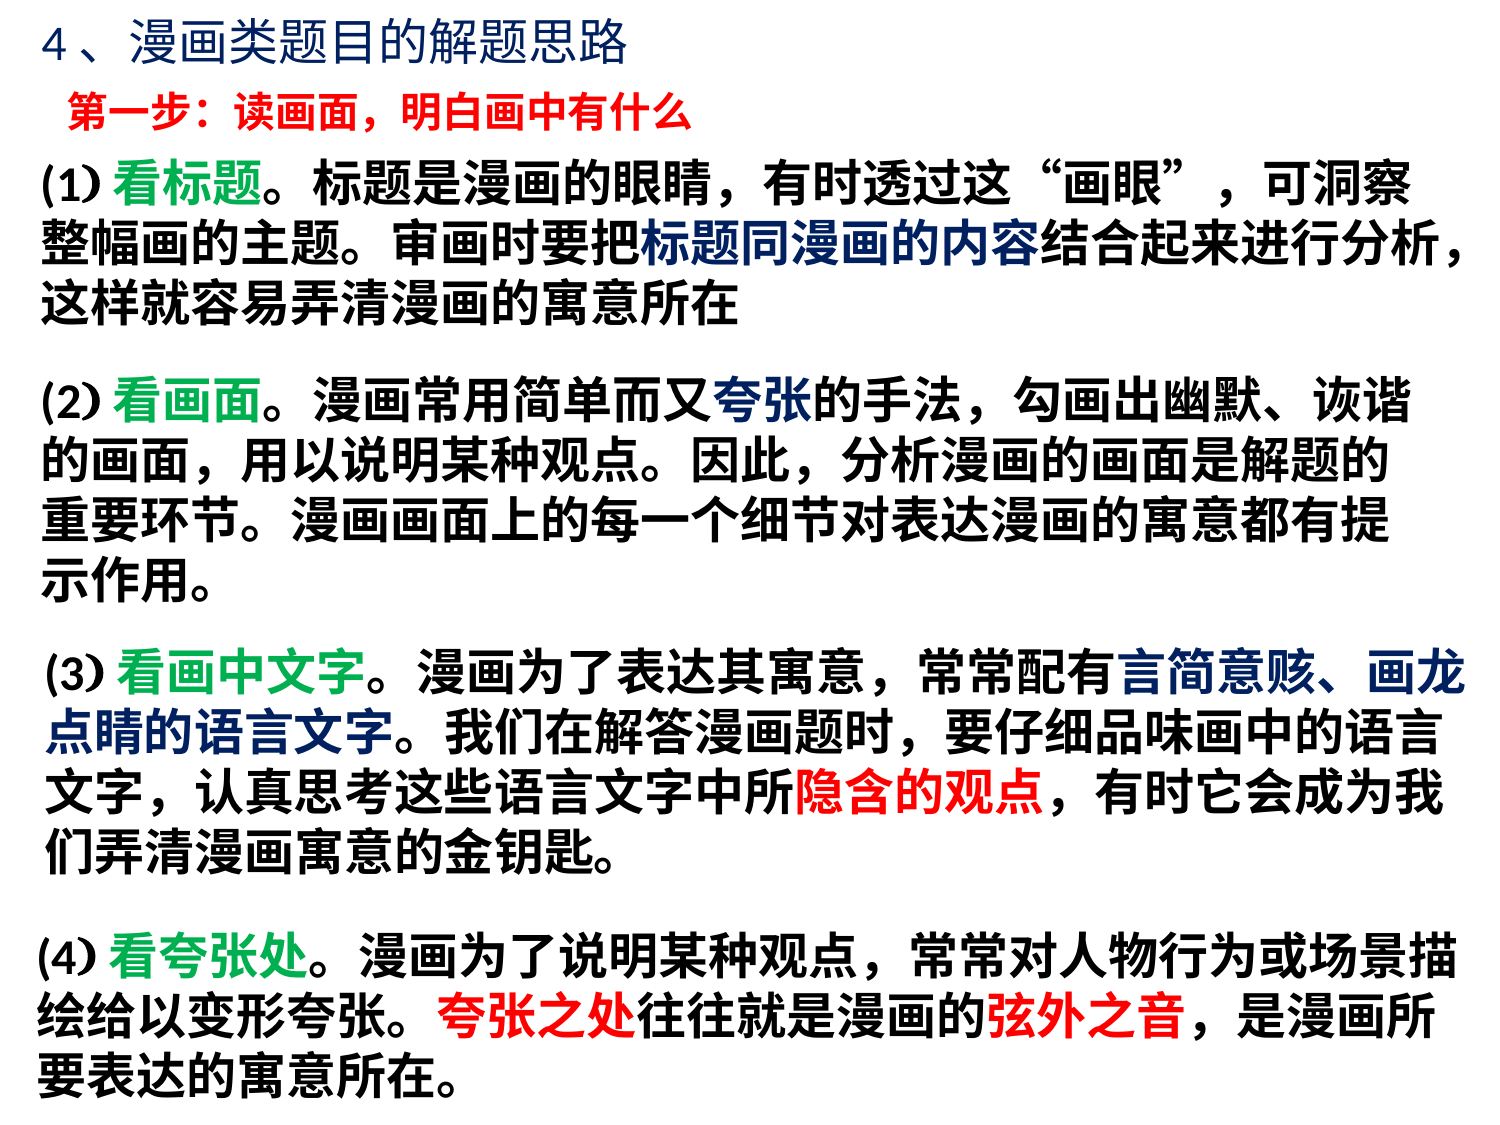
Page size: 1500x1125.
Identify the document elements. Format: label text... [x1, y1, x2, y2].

text_box (4)看夸张处。漫画为了说明某种观点，常常对人物行为或场景描绘给以变形夸张。夸张之处往往就是漫画的弦外之音，是漫画所要表达的寓意所在。 [21, 916, 1483, 1112]
text_box (3)看画中文字。漫画为了表达其寓意，常常配有言简意赅、画龙点睛的语言文字。我们在解答漫画题时，要仔细品味画中的语言文字，认真思考这些语言文字中所隐含的观点，有时它会成为我们弄清漫画寓意的金钥匙。 [29, 633, 1483, 889]
text_box (2)看画面。漫画常用简单而又夸张的手法，勾画出幽默、诙谐的画面，用以说明某种观点。因此，分析漫画的画面是解题的重要环节。漫画画面上的每一个细节对表达漫画的寓意都有提示作用。 [25, 361, 1456, 617]
text_box (1)看标题。标题是漫画的眼睛，有时透过这“画眼”，可洞察整幅画的主题。审画时要把标题同漫画的内容结合起来进行分析，这样就容易弄清漫画的寓意所在 [25, 144, 1468, 339]
text_box 第一步：读画面，明白画中有什么 [52, 78, 709, 144]
text_box 4、漫画类题目的解题思路 [26, 2, 644, 78]
